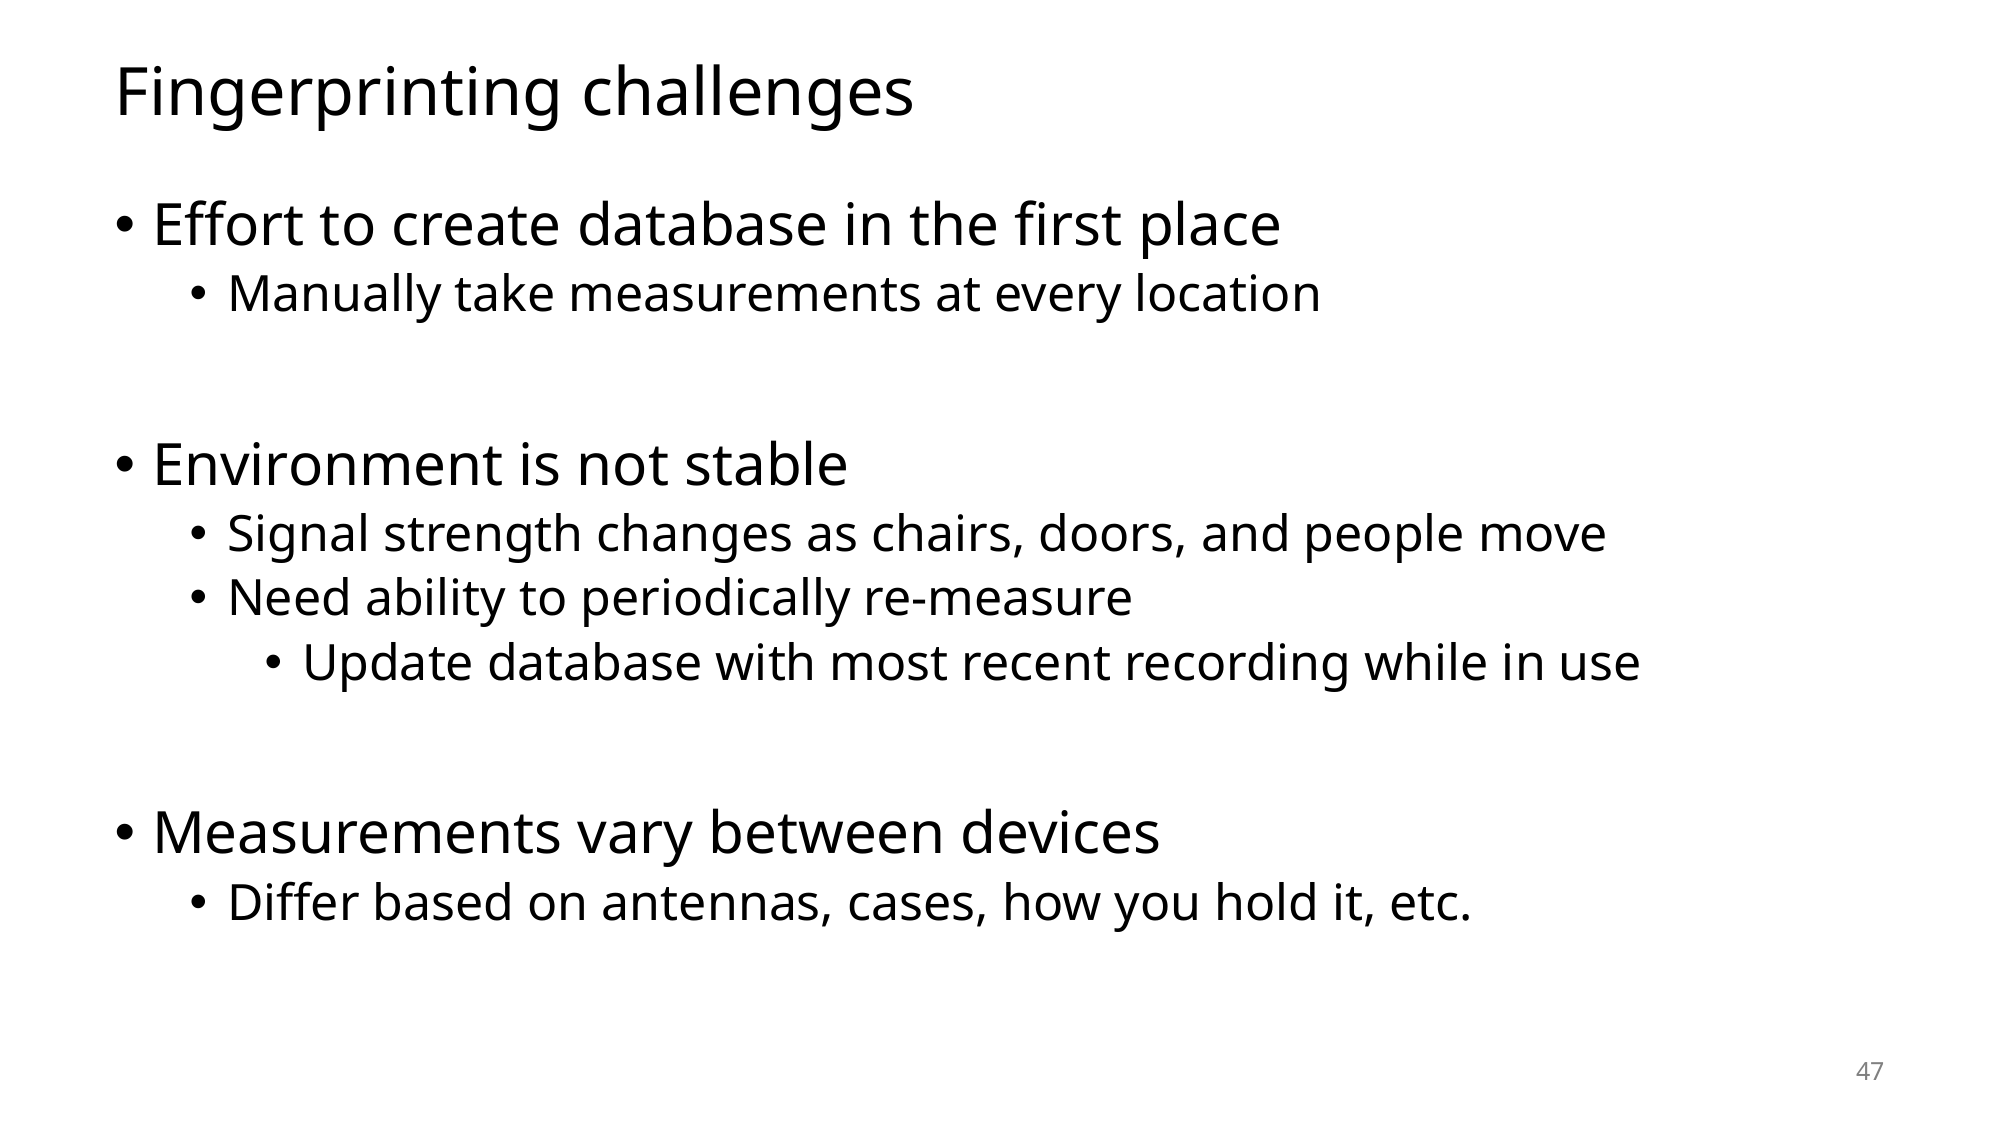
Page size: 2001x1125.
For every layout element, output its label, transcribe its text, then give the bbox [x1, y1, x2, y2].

slide_number 47 [1749, 1042, 1900, 1103]
title Fingerprinting challenges [99, 37, 1900, 150]
list Effort to create database in the first place Manually take measurements at every location Environment is not stable Signal strength changes as chairs, doors, and people move Need ability to periodically re-measure Update database with most recent recording while in use Measurements vary between devices Differ based on antennas, cases, how you hold it, etc. [99, 187, 1900, 1013]
